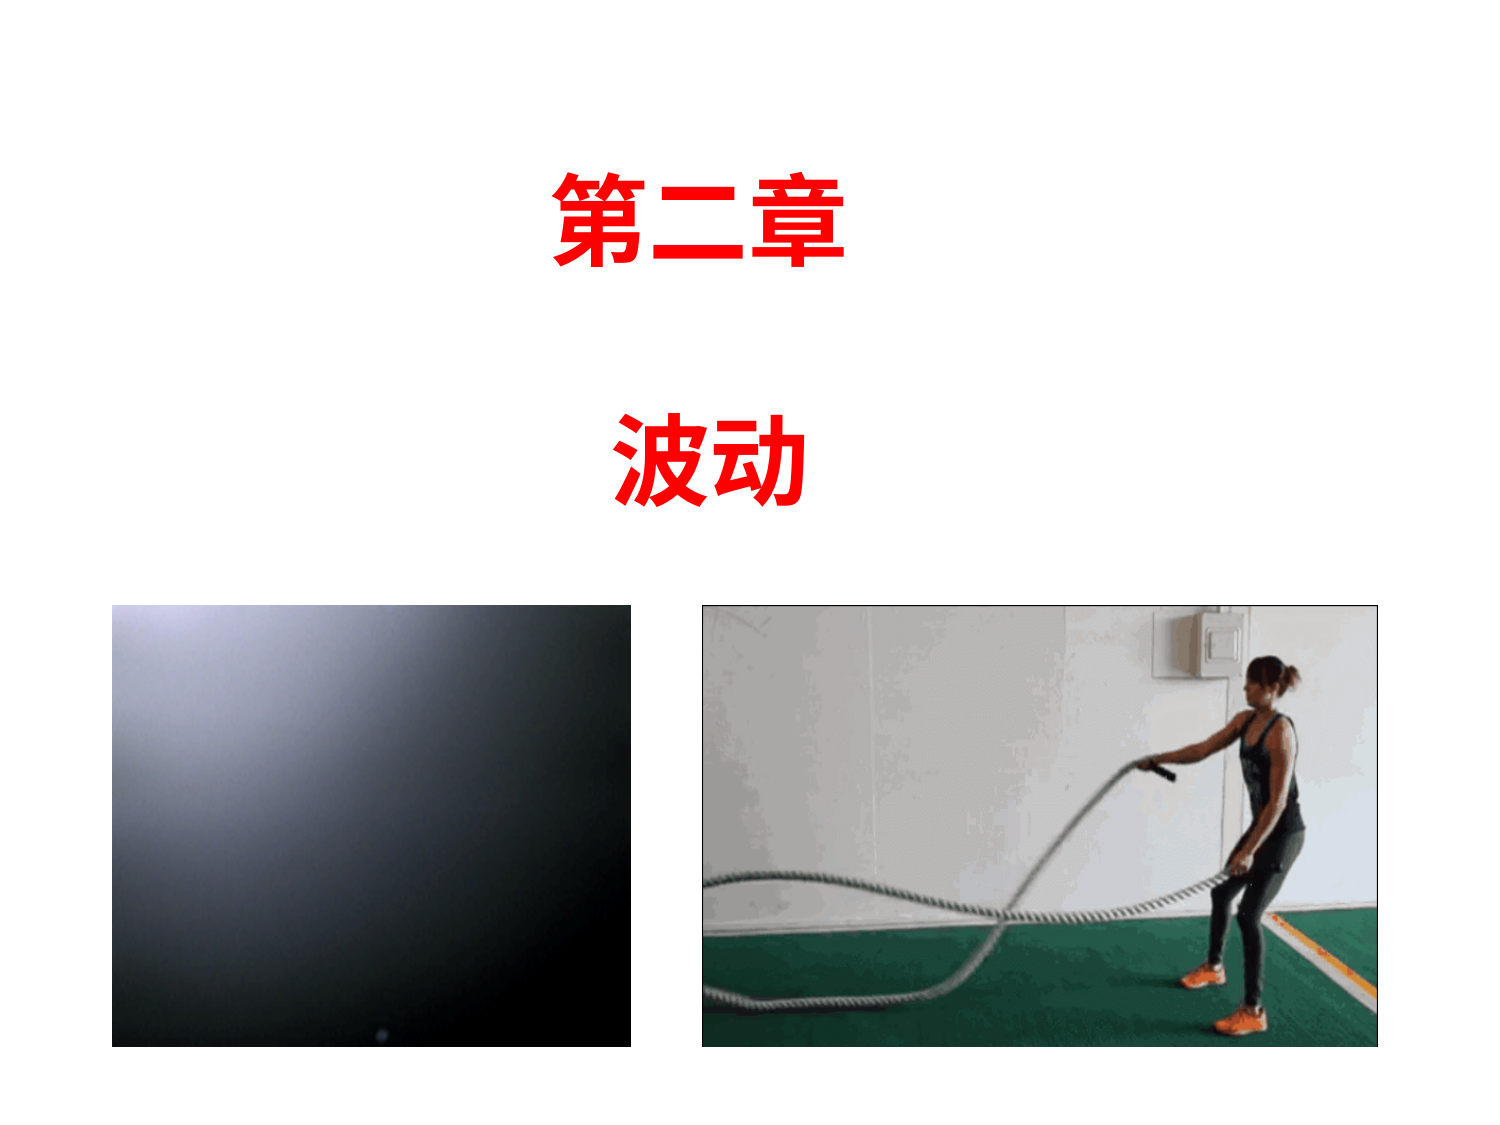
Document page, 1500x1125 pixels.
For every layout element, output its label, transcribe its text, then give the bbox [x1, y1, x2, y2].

picture [111, 605, 632, 1047]
text_box 第二章 波动 [327, 30, 1093, 526]
picture [702, 605, 1378, 1047]
